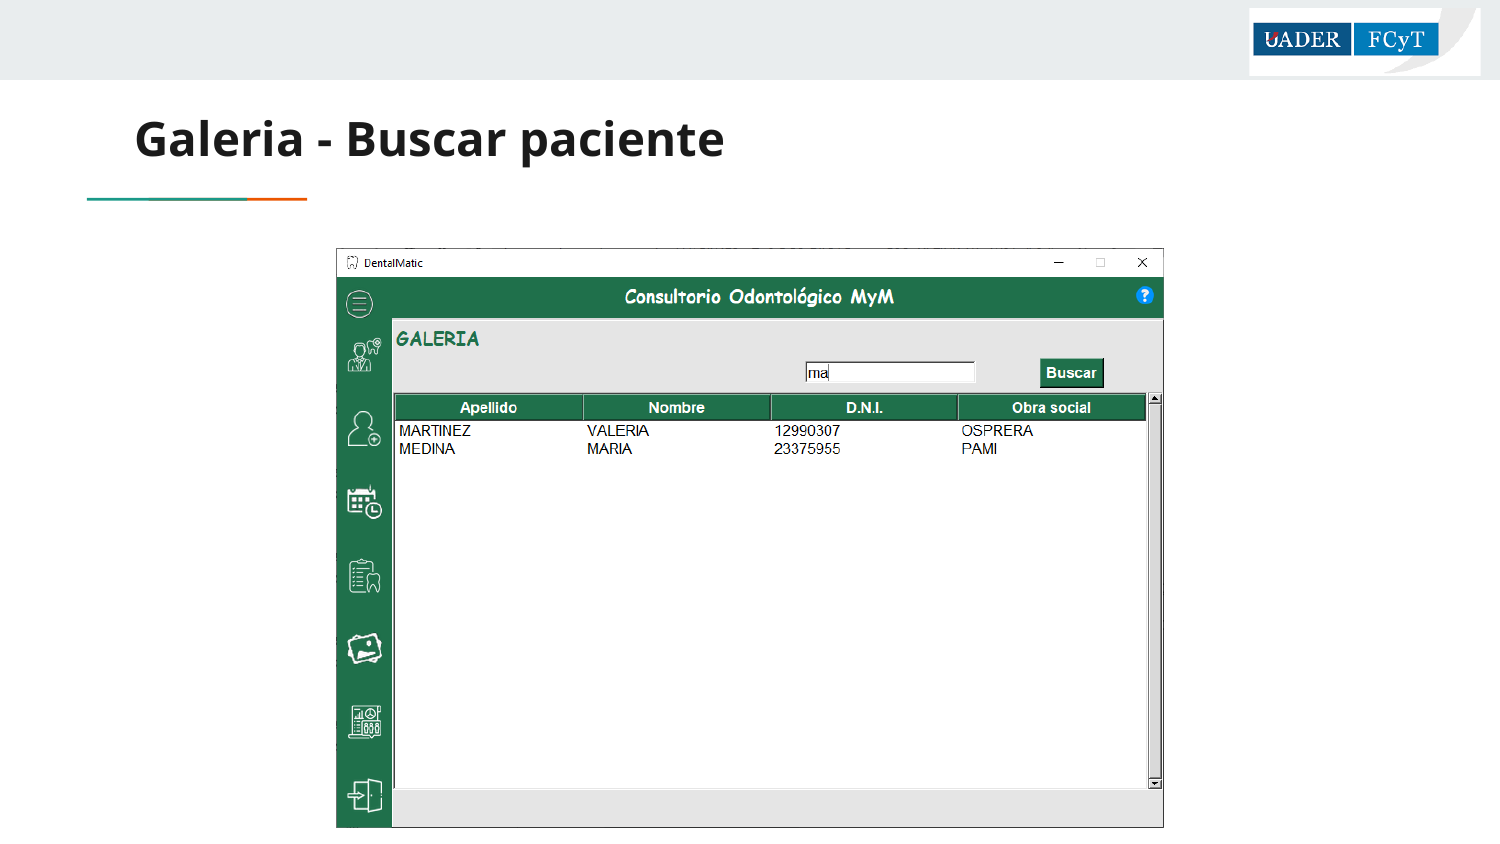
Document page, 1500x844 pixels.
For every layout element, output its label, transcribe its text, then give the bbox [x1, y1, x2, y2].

picture [1249, 8, 1481, 76]
title Galeria - Buscar paciente [119, 93, 1381, 182]
picture [336, 248, 1164, 828]
